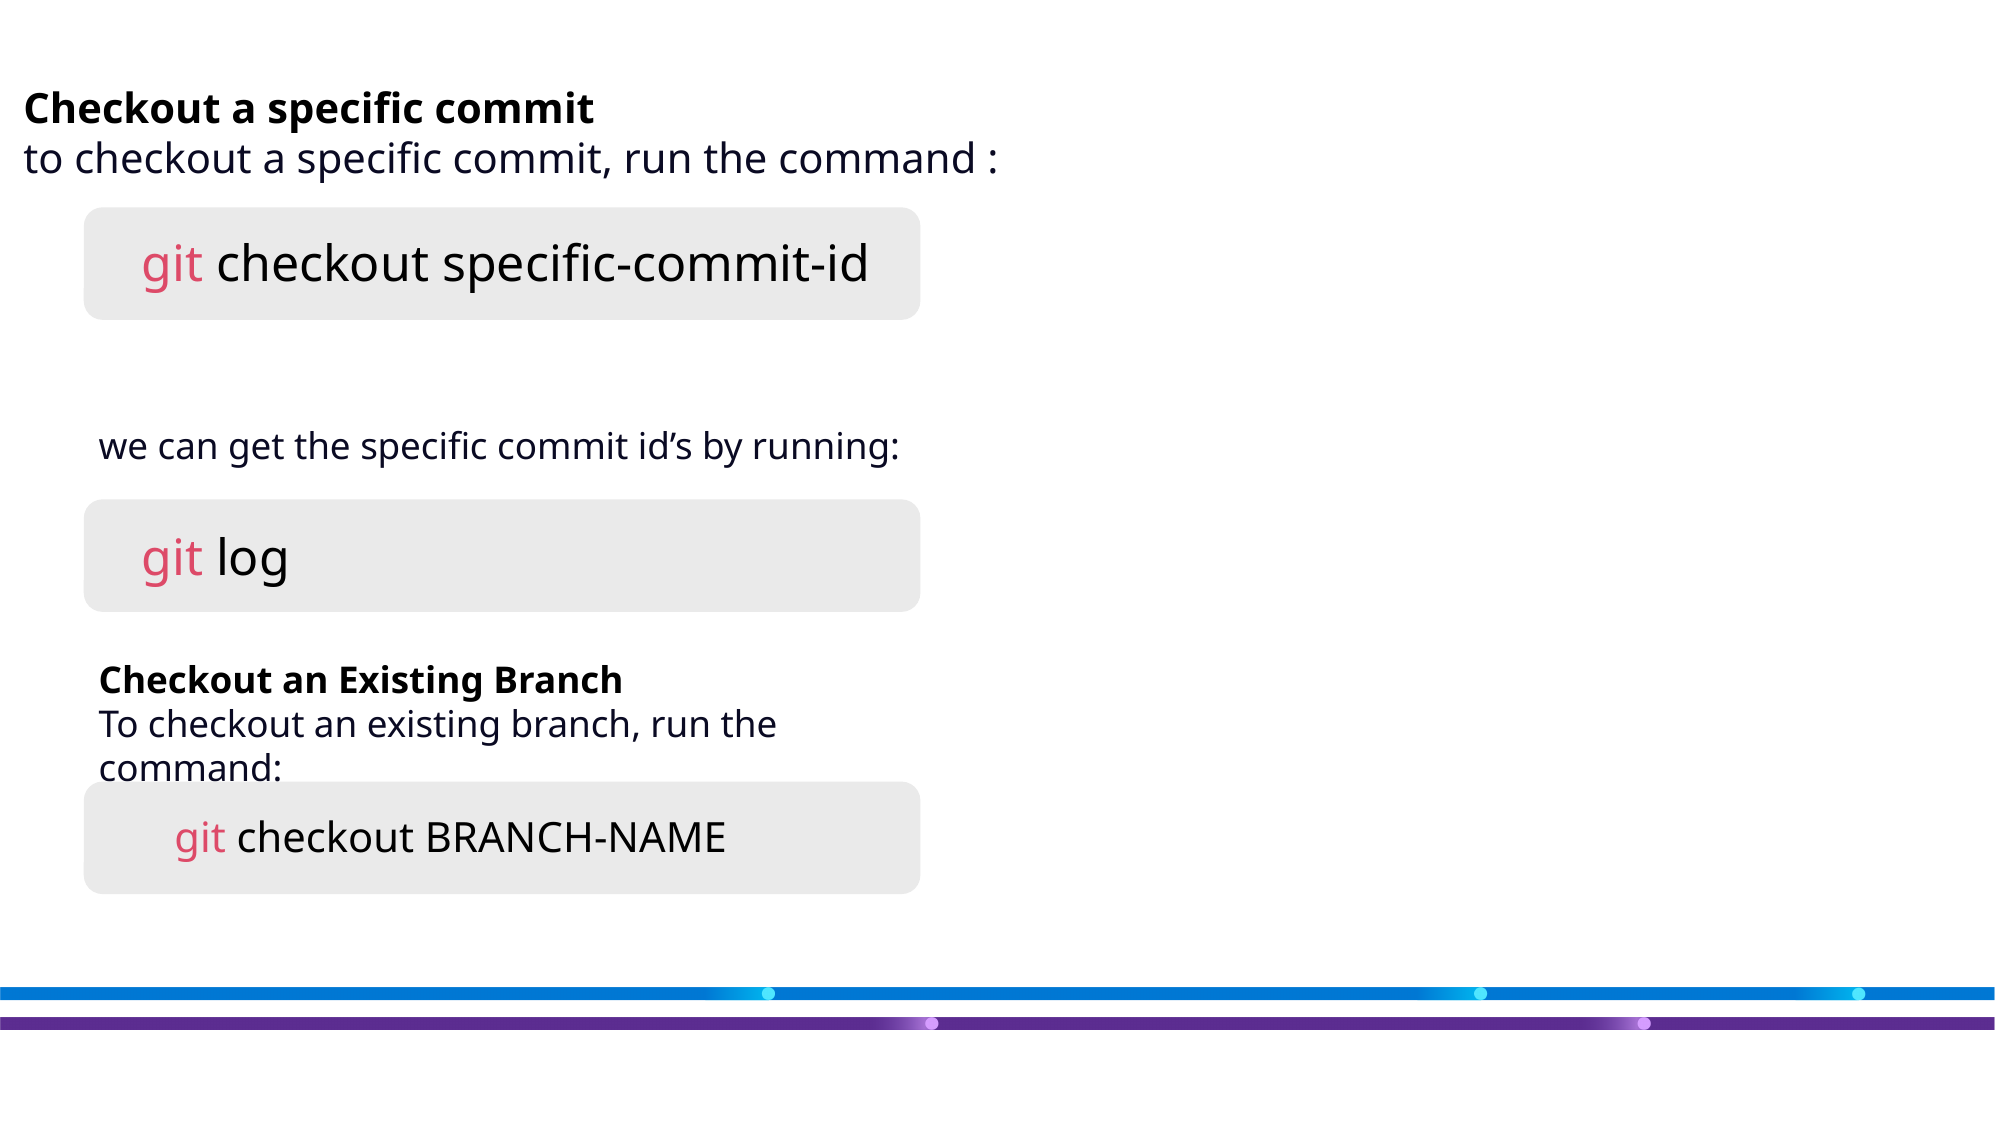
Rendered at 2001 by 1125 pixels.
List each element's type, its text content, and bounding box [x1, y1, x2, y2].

text_box Checkout a specific commit to checkout a specific commit, run the command : [23, 81, 999, 232]
picture [0, 987, 2000, 1030]
text_box git checkout specific-commit-id [141, 231, 881, 292]
text_box [82, 498, 922, 613]
text_box Checkout an Existing Branch To checkout an existing branch, run the command: [83, 649, 938, 841]
text_box git log [141, 525, 881, 586]
text_box git checkout BRANCH-NAME [174, 810, 773, 862]
text_box [82, 206, 922, 321]
text_box [82, 780, 922, 895]
text_box we can get the specific commit id’s by running: [83, 415, 1189, 475]
